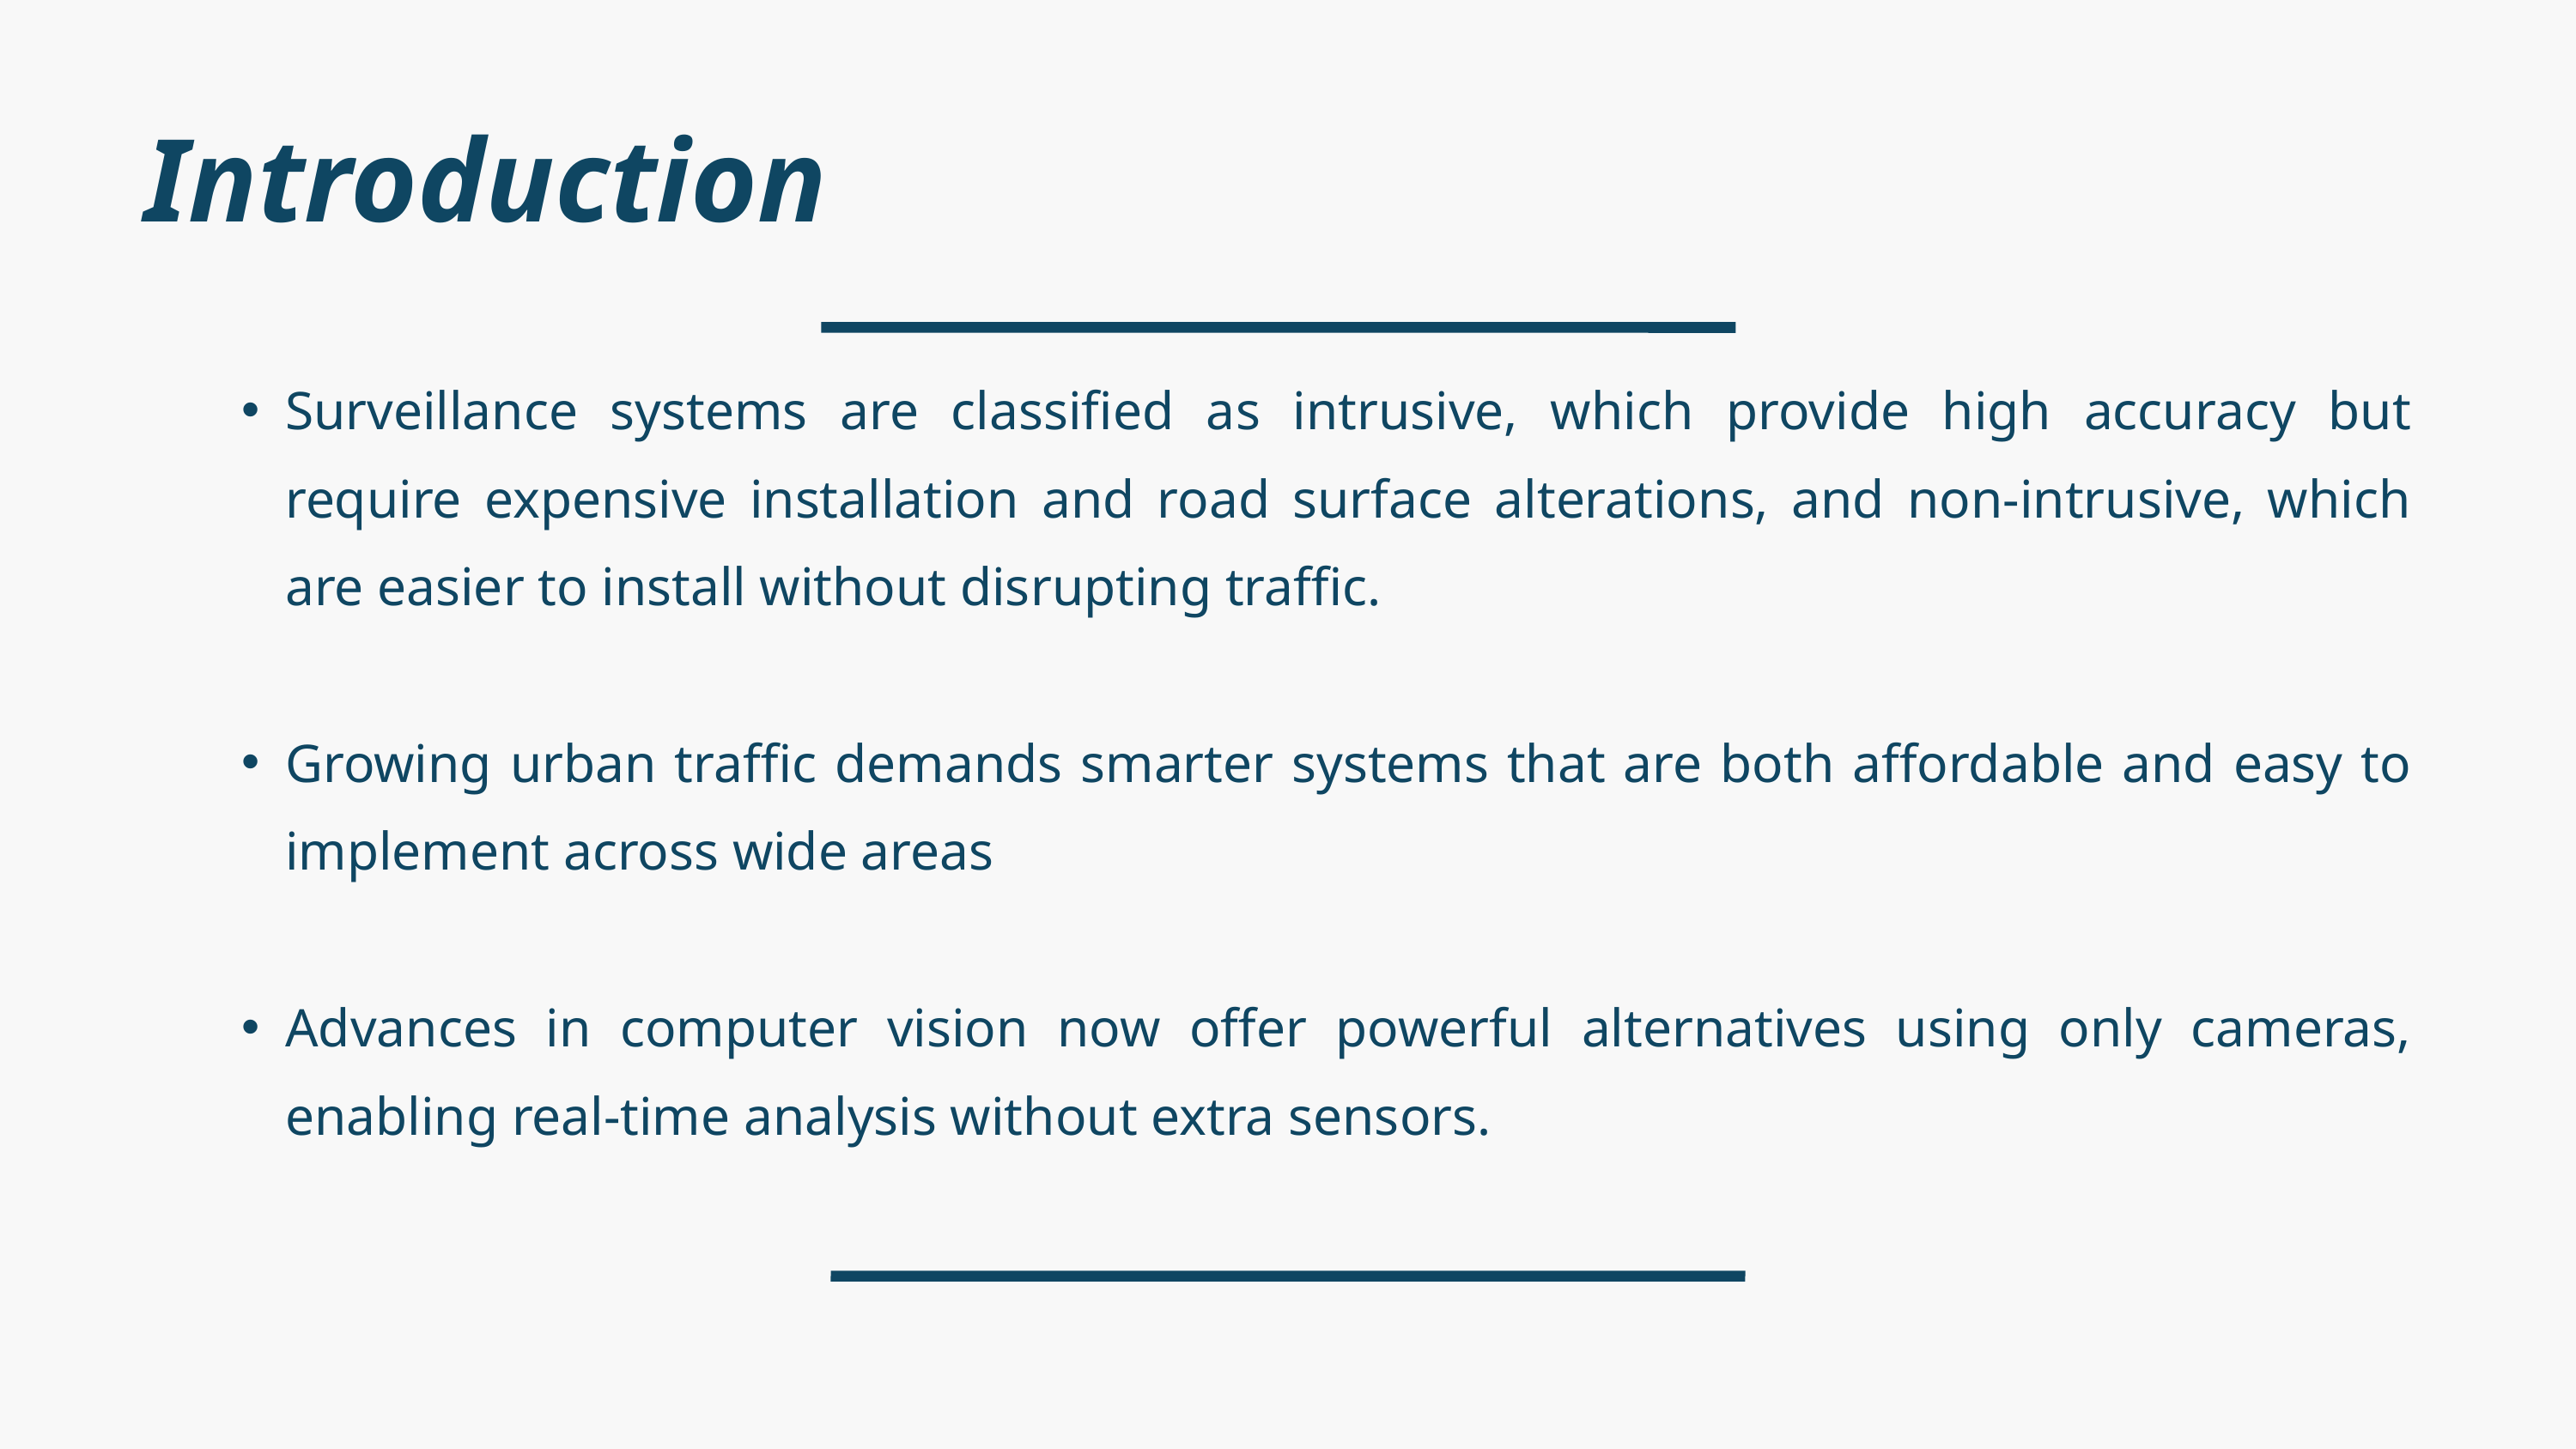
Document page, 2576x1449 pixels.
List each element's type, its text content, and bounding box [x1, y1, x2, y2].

text_box Surveillance systems are classified as intrusive, which provide high accuracy but require expensive installation and road surface alterations, and non-intrusive, which are easier to install without disrupting traffic. Growing urban traffic demands smarter systems that are both affordable and easy to implement across wide areas Advances in computer vision now offer powerful alternatives using only cameras, enabling real-time analysis without extra sensors. [197, 351, 2414, 1234]
text_box Introduction [144, 84, 1279, 246]
